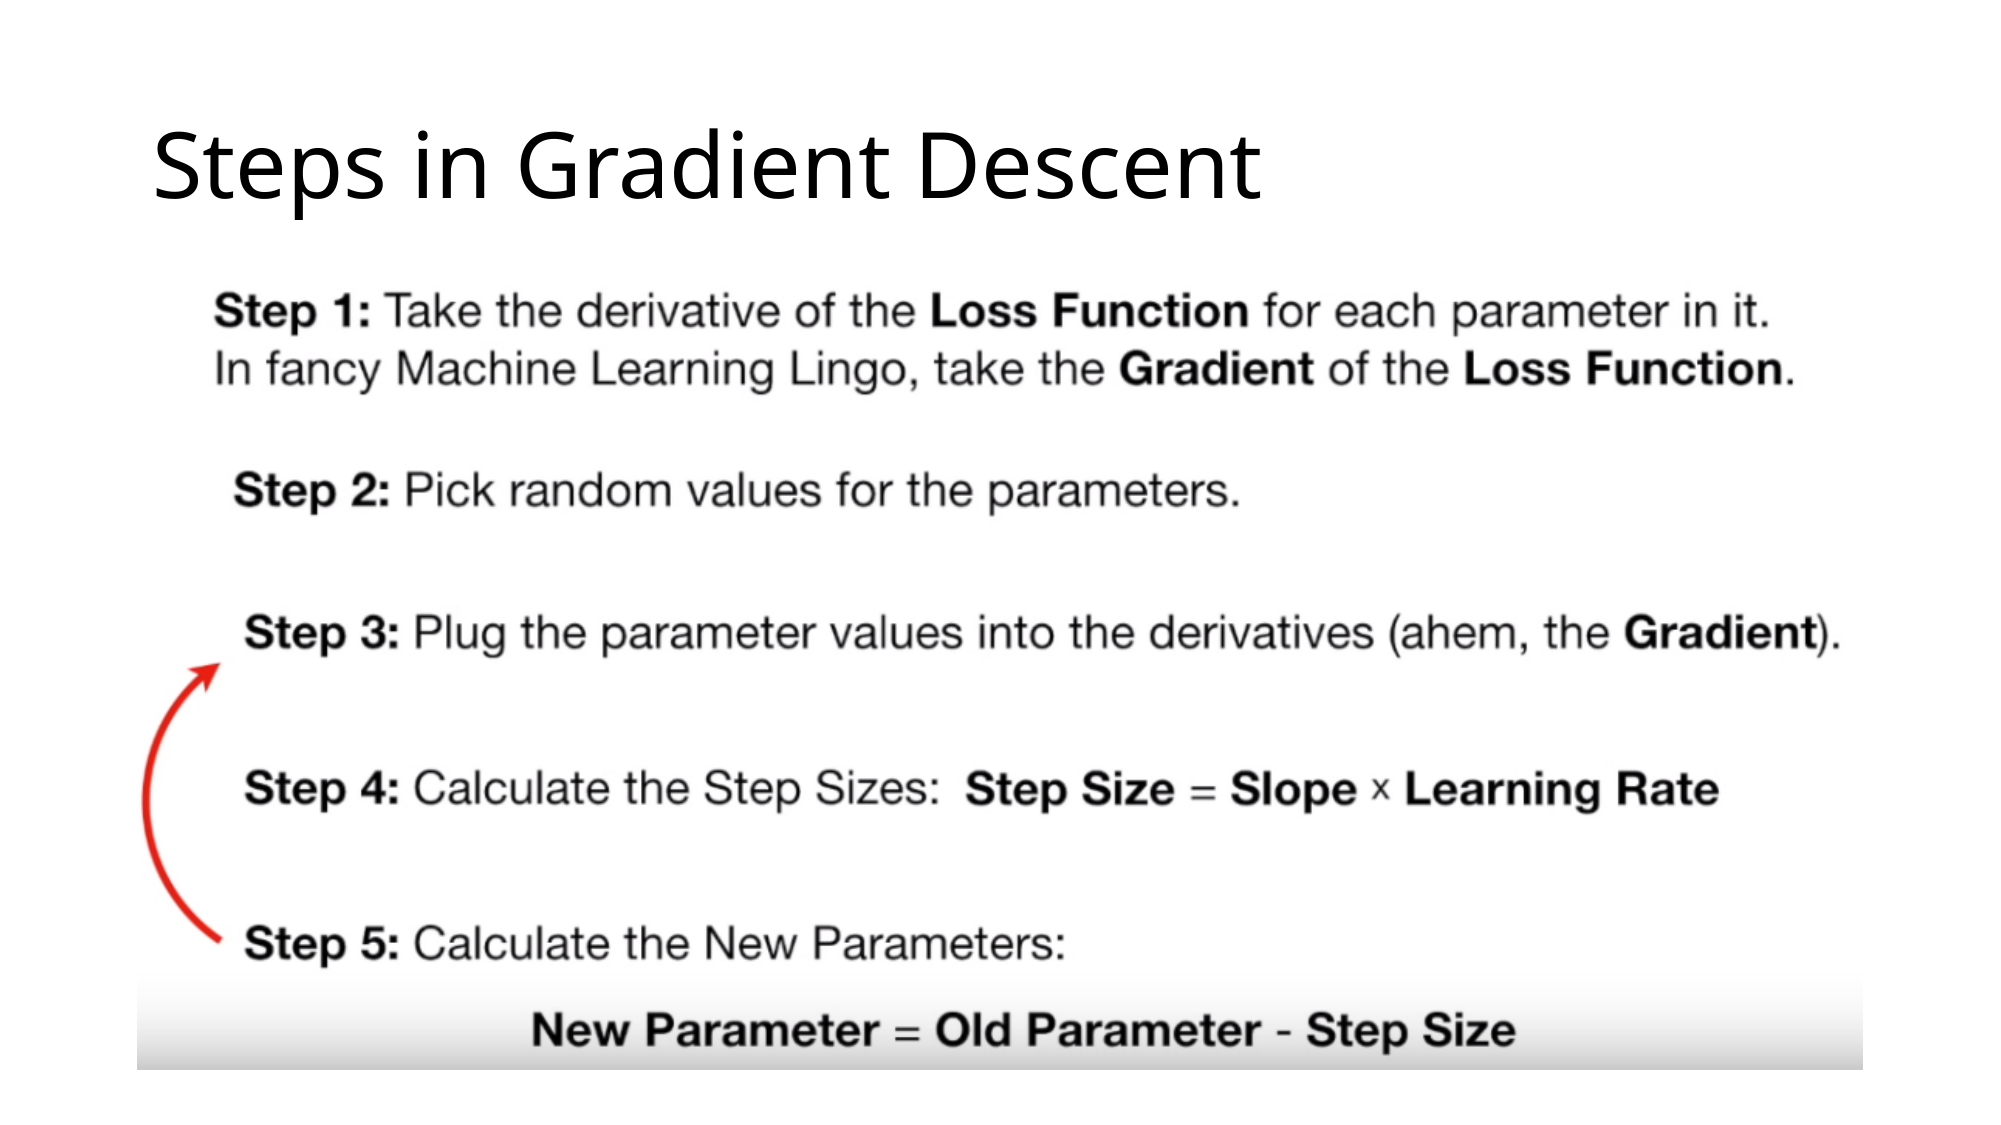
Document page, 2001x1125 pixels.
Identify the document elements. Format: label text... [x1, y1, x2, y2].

picture [222, 450, 1255, 534]
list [137, 585, 1863, 1070]
picture [193, 277, 1807, 412]
title Steps in Gradient Descent [137, 59, 1863, 278]
